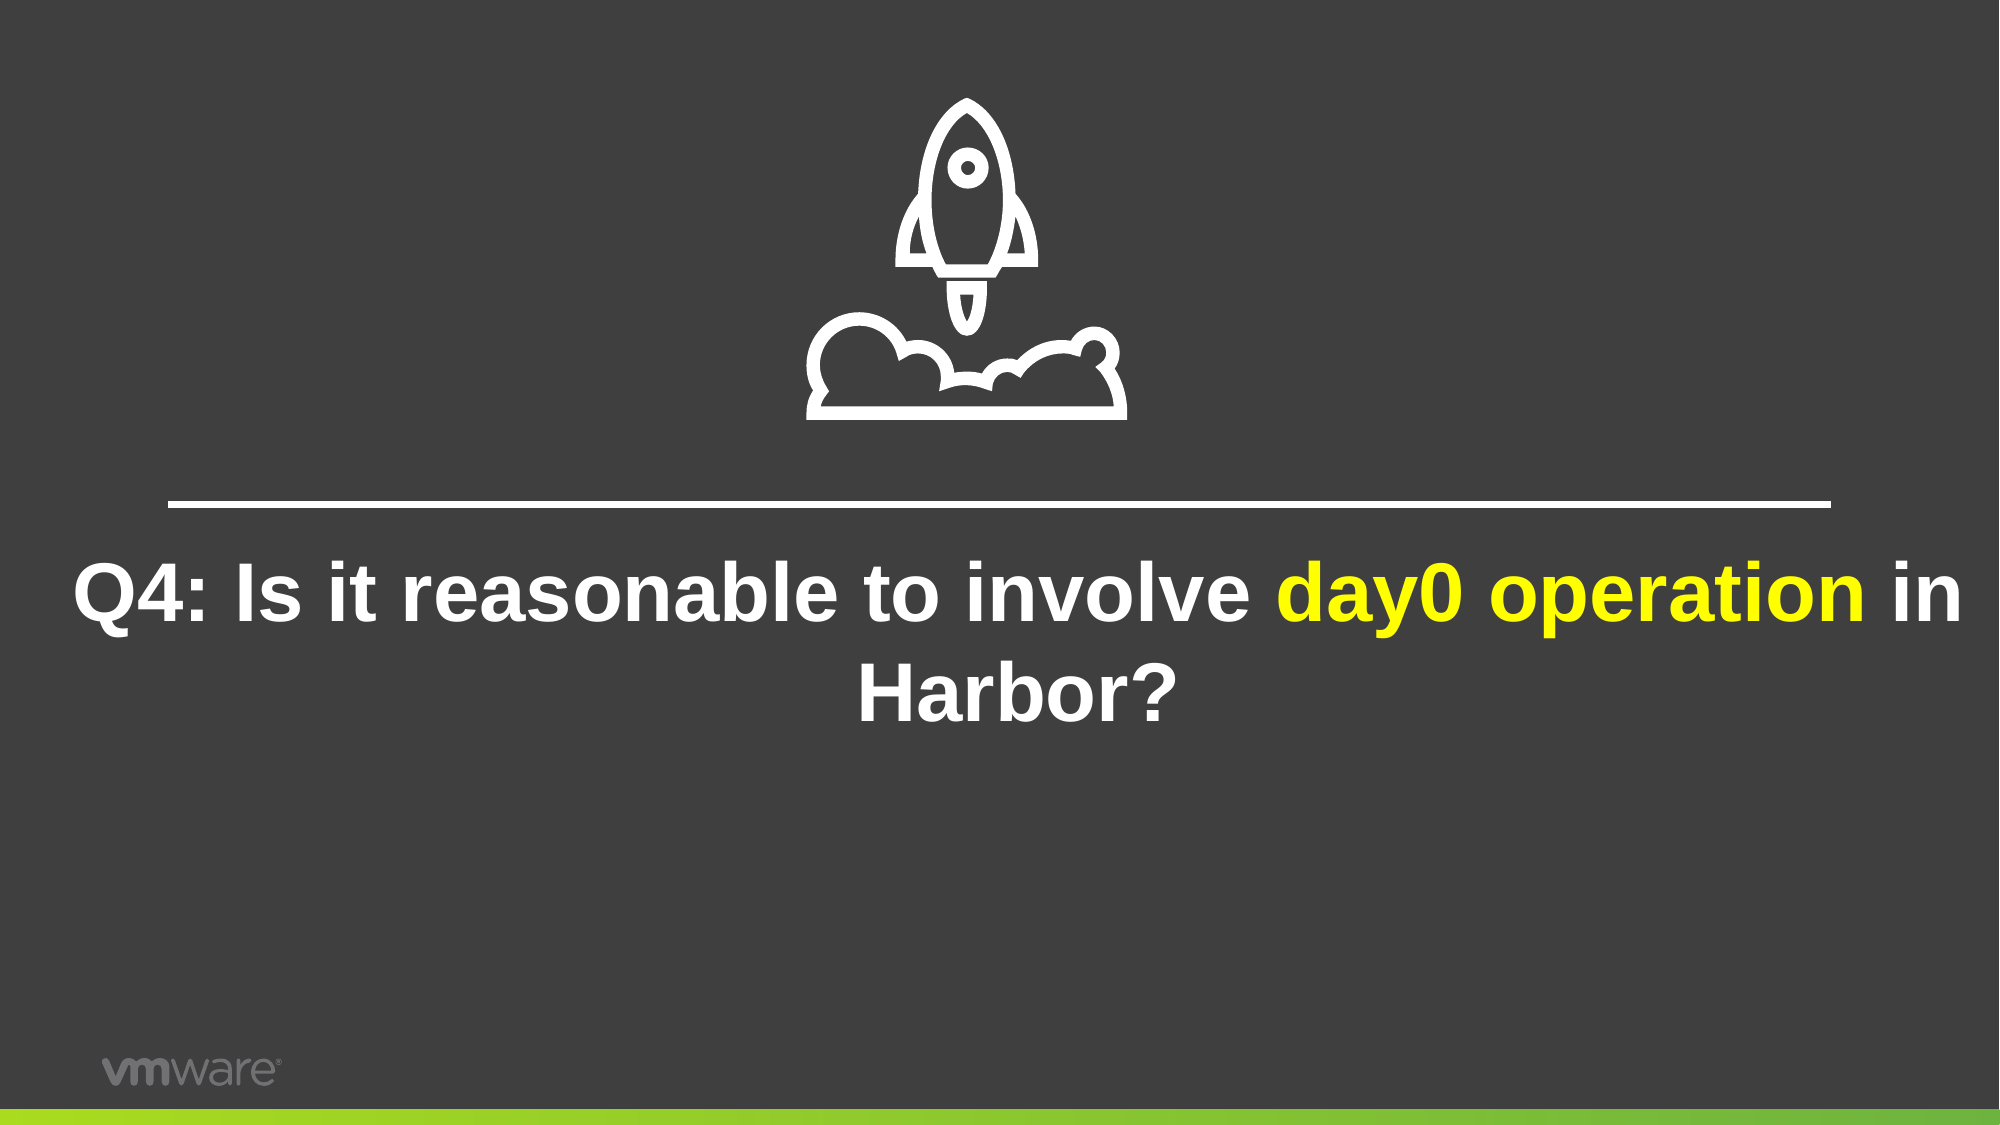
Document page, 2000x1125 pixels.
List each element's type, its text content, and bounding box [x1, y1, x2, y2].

text_box [806, 312, 1128, 420]
text_box Q4: Is it reasonable to involve day0 operation in Harbor? [63, 537, 1974, 738]
text_box [946, 281, 987, 336]
text_box [895, 97, 1039, 278]
